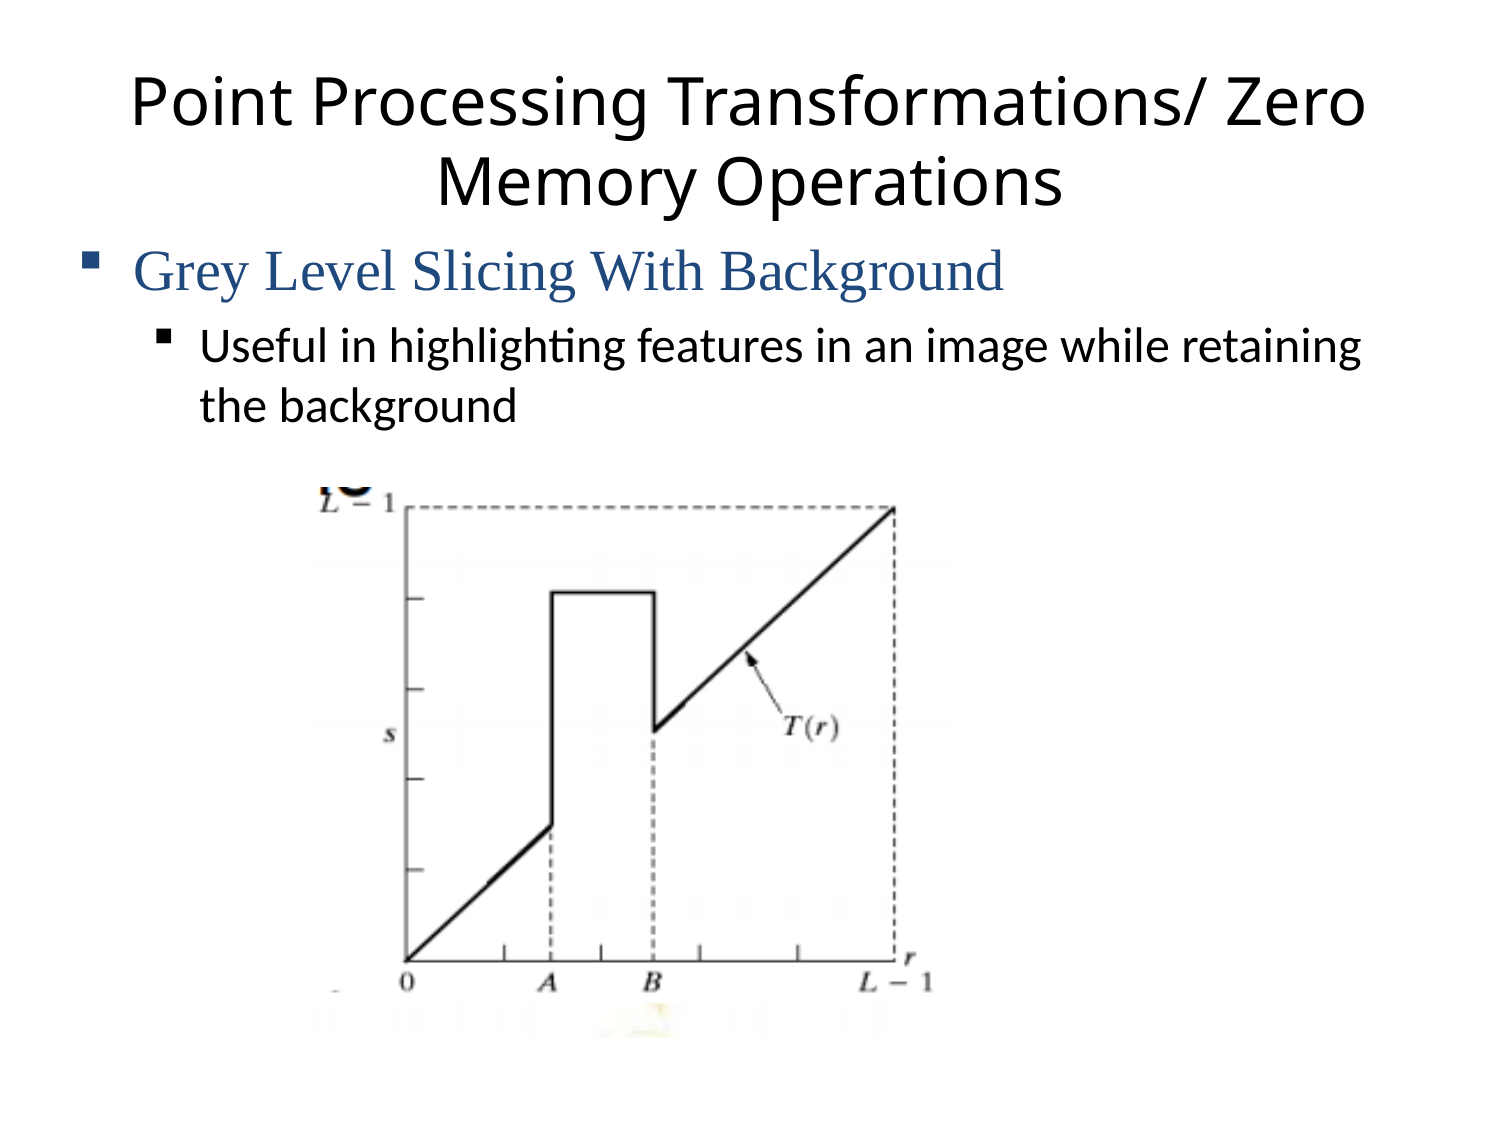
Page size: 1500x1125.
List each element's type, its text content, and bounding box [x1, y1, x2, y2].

title Point Processing Transformations/ Zero Memory Operations [75, 45, 1425, 233]
list Grey Level Slicing With Background Useful in highlighting features in an image while retaining the background [62, 224, 1413, 968]
picture [312, 487, 963, 1038]
